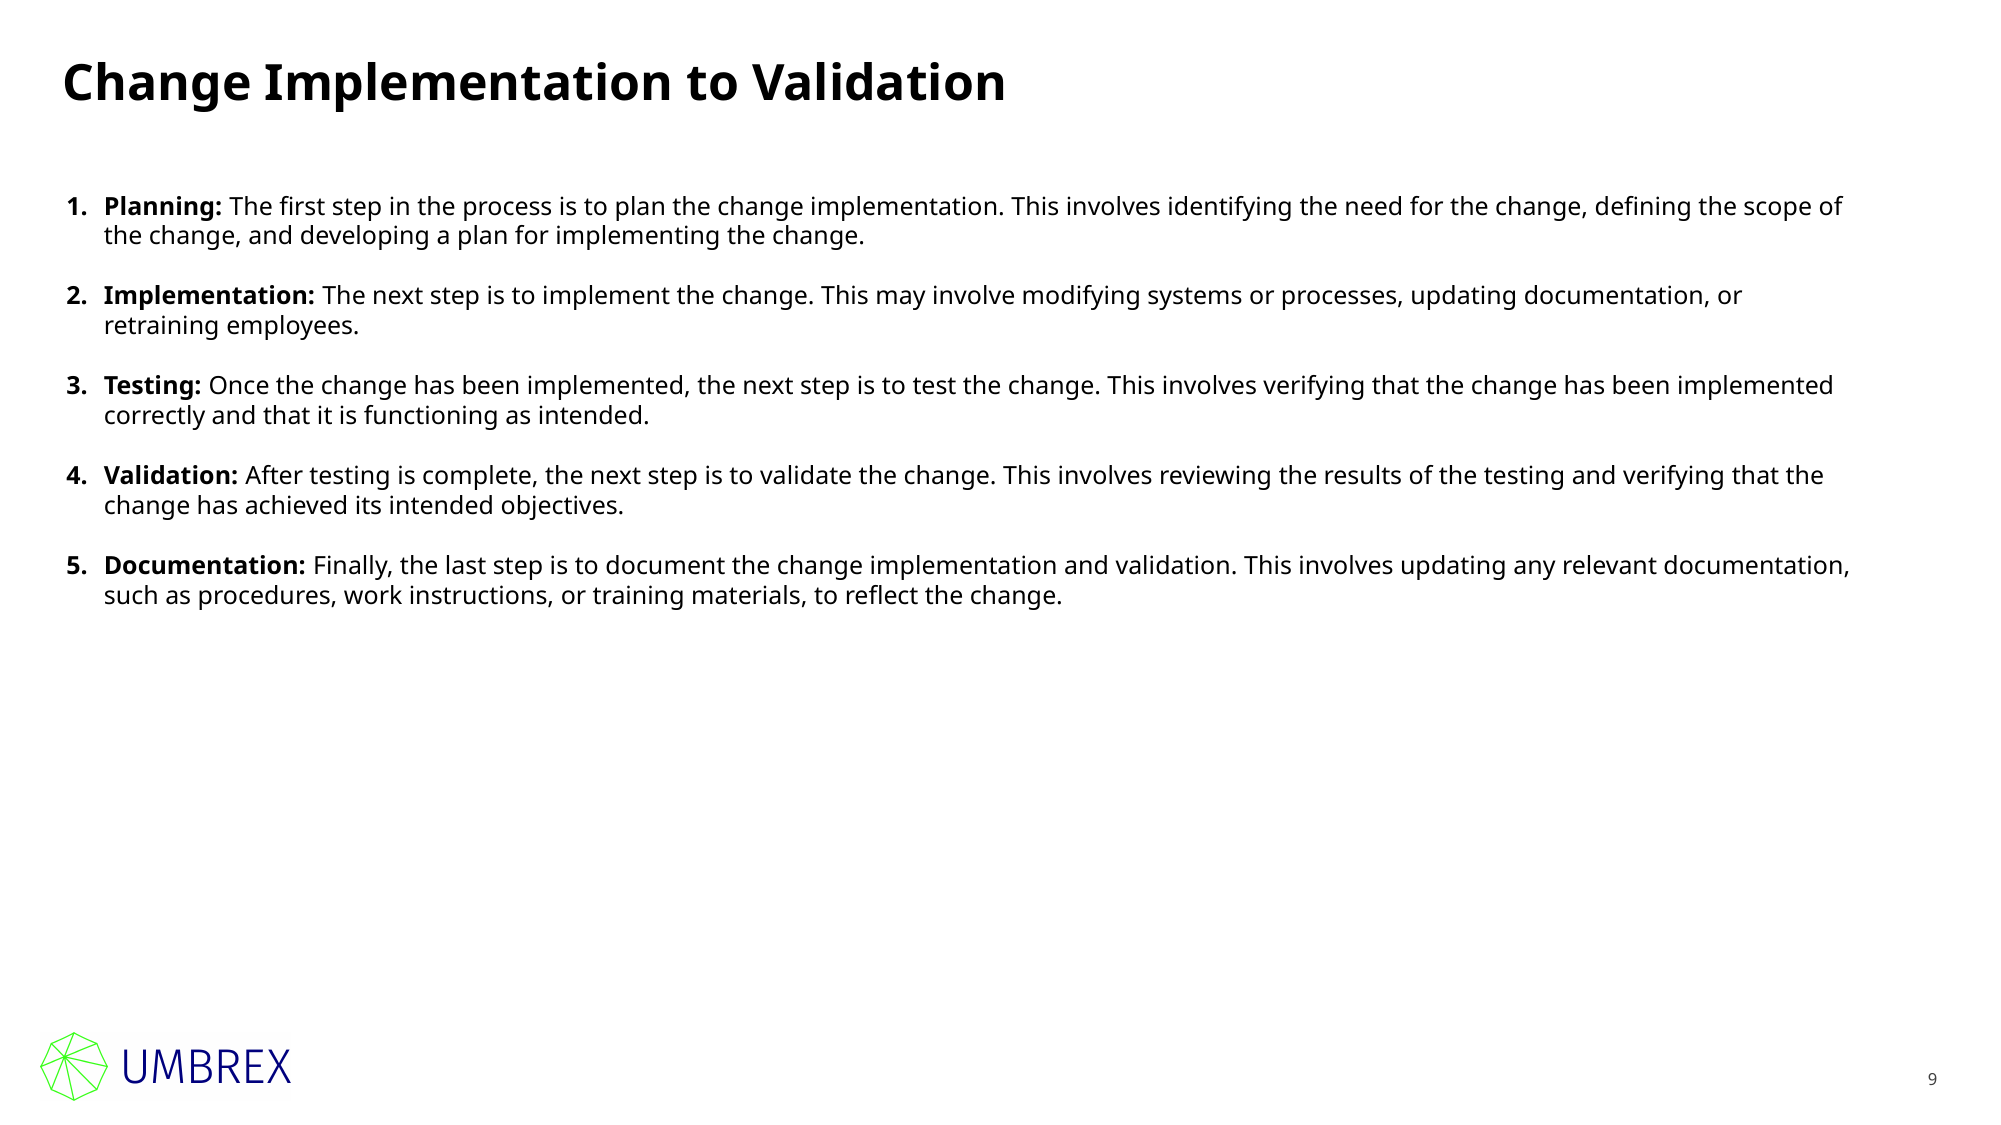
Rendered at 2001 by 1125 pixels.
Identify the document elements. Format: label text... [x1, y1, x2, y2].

title Change Implementation to Validation [63, 62, 1937, 143]
picture [40, 1032, 291, 1101]
text_box Planning: The first step in the process is to plan the change implementation. This involves identifying the need for the change, defining the scope of the change, and developing a plan for implementing the change. Implementation: The next step is to implement the change. This may involve modifying systems or processes, updating documentation, or retraining employees. Testing: Once the change has been implemented, the next step is to test the change. This involves verifying that the change has been implemented correctly and that it is functioning as intended. Validation: After testing is complete, the next step is to validate the change. This involves reviewing the results of the testing and verifying that the change has achieved its intended objectives. Documentation: Finally, the last step is to document the change implementation and validation. This involves updating any relevant documentation, such as procedures, work instructions, or training materials, to reflect the change. [37, 184, 1866, 889]
